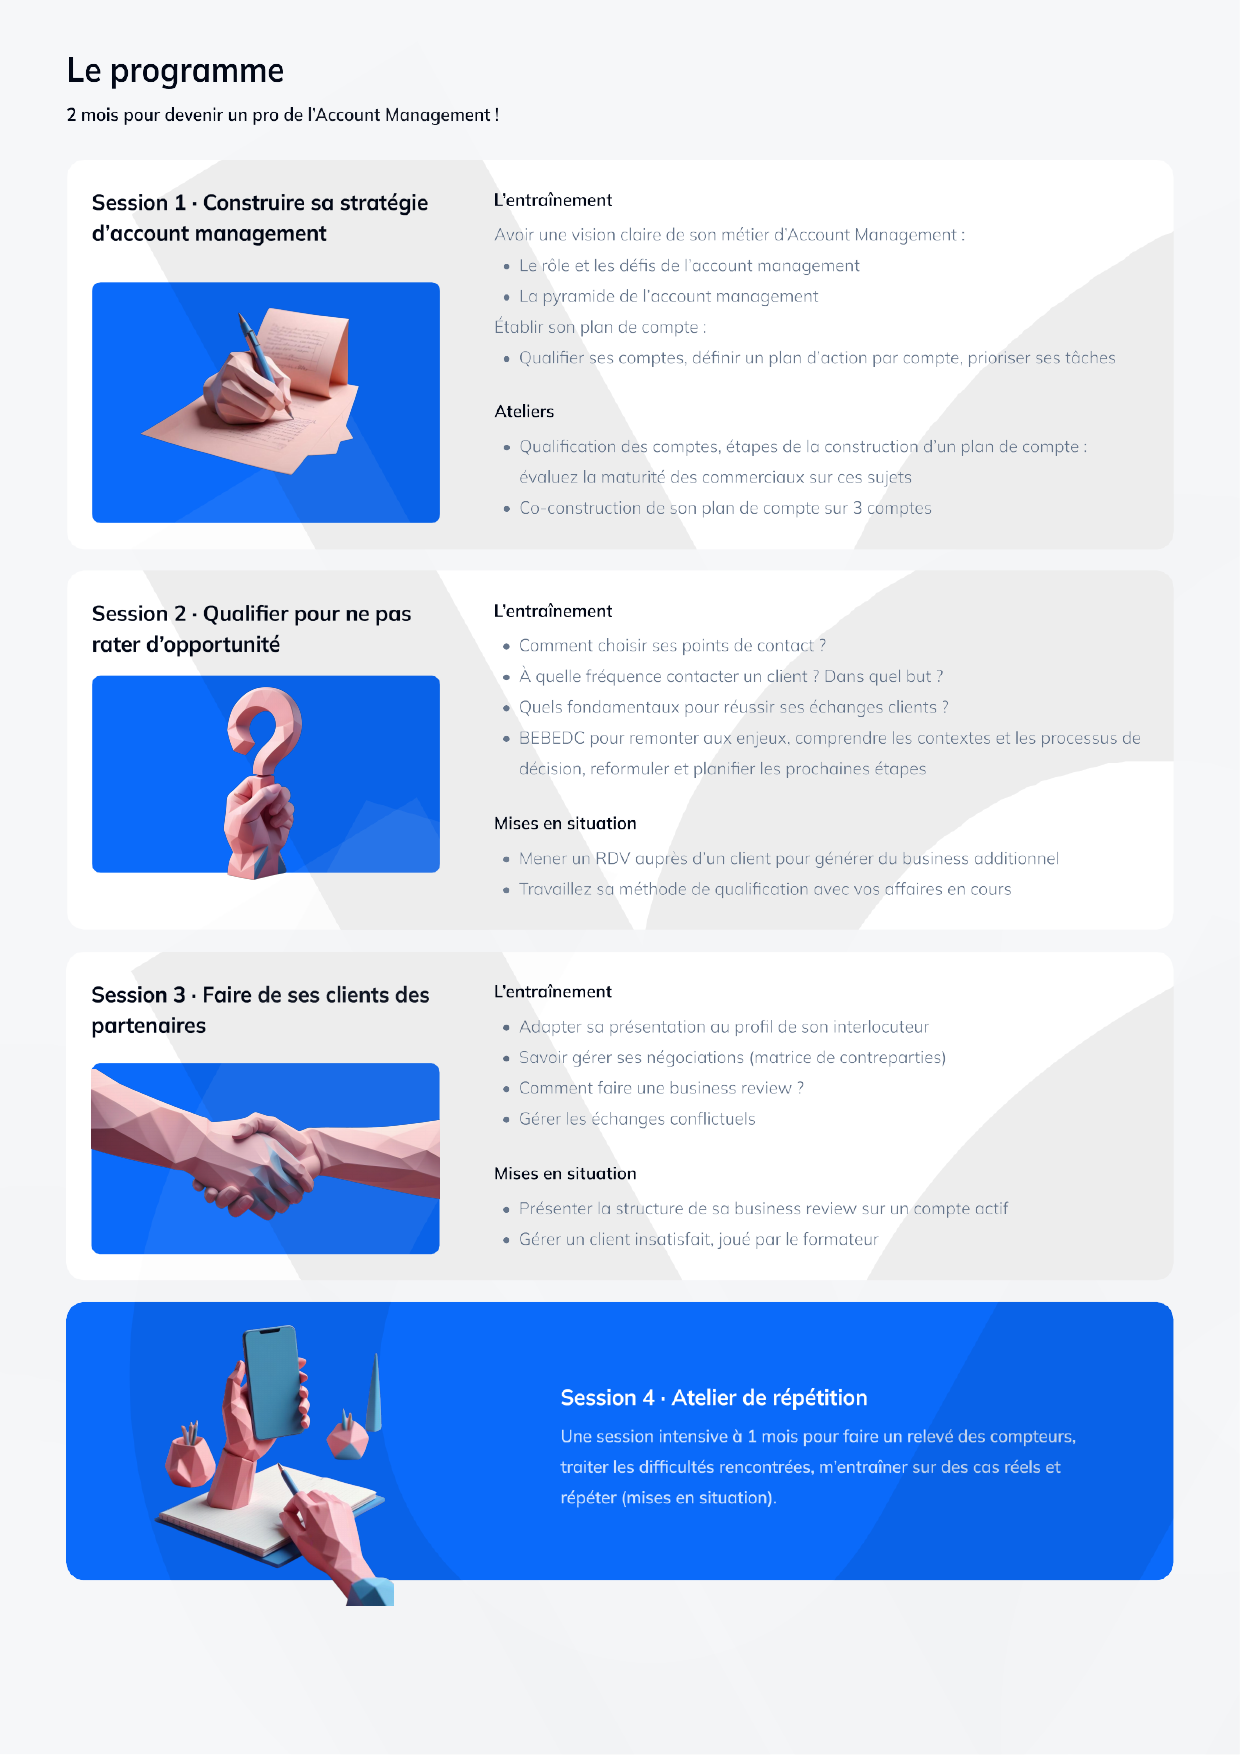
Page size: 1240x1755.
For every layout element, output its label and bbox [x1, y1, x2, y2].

text_box [0, 0, 1240, 1755]
